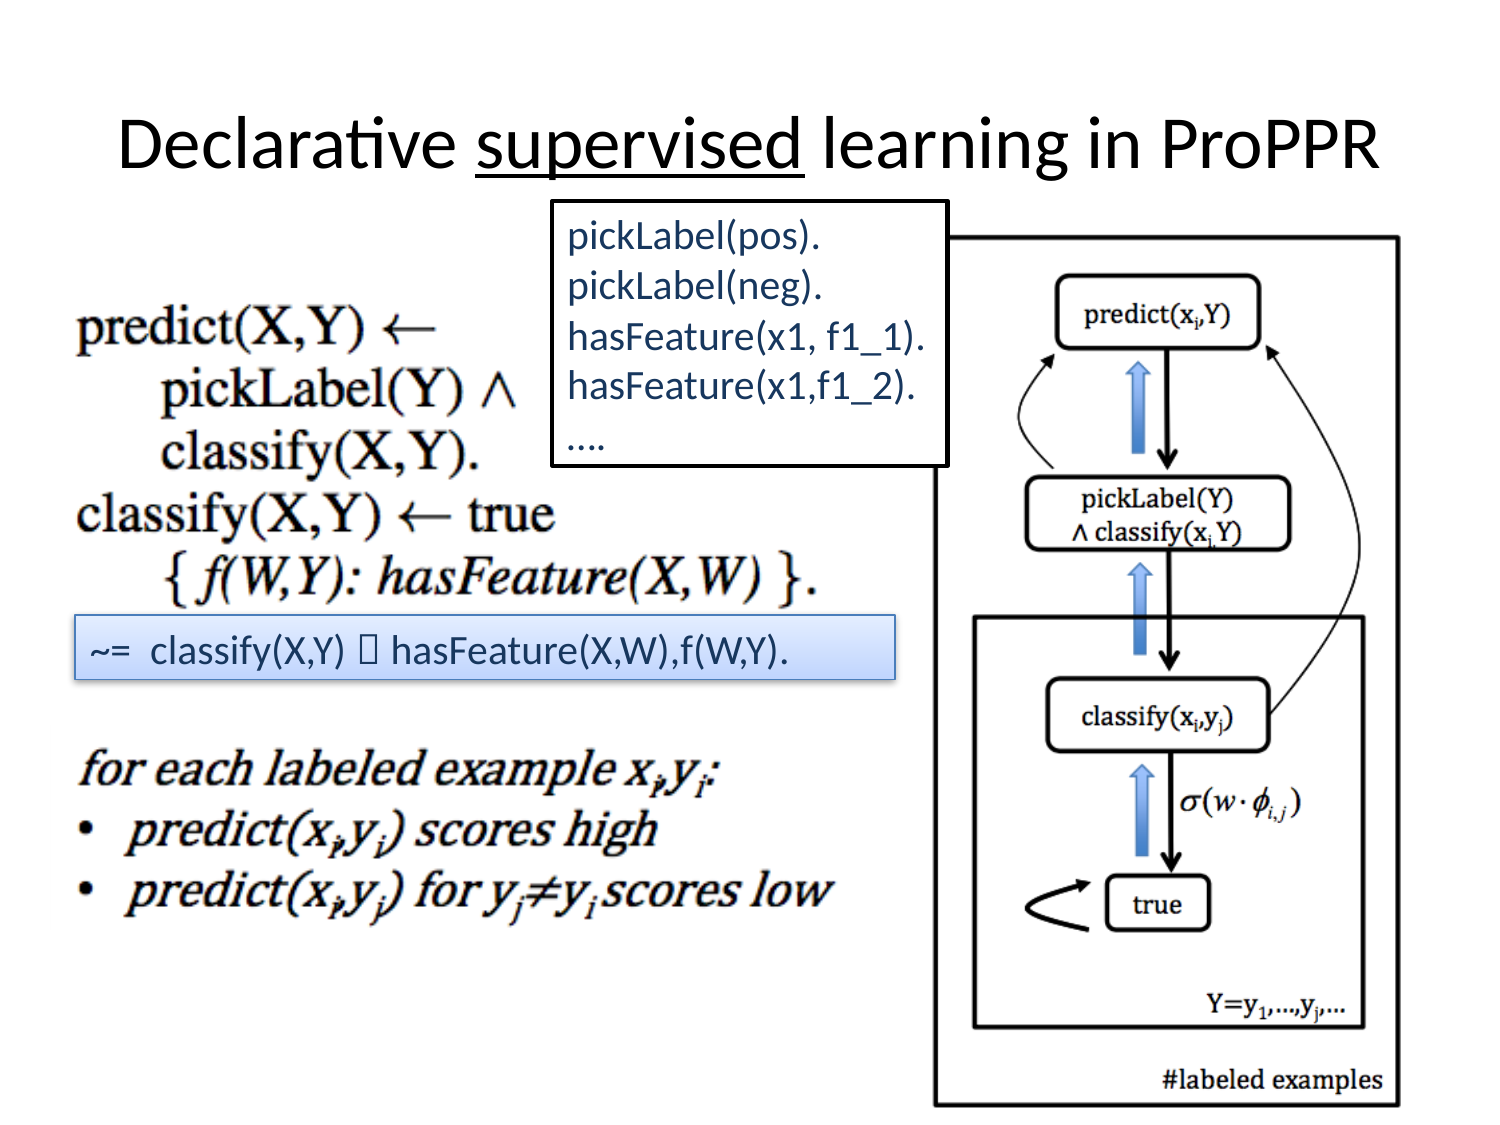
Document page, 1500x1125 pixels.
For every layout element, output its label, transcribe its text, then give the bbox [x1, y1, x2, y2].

text_box pickLabel(pos). pickLabel(neg). hasFeature(x1, f1_1). hasFeature(x1,f1_2). …. [550, 199, 950, 468]
picture [49, 281, 832, 616]
picture [49, 725, 873, 930]
picture [894, 211, 1426, 1125]
text_box ~= classify(X,Y)  hasFeature(X,W),f(W,Y). [74, 614, 889, 680]
title Declarative supervised learning in ProPPR [75, 45, 1425, 233]
